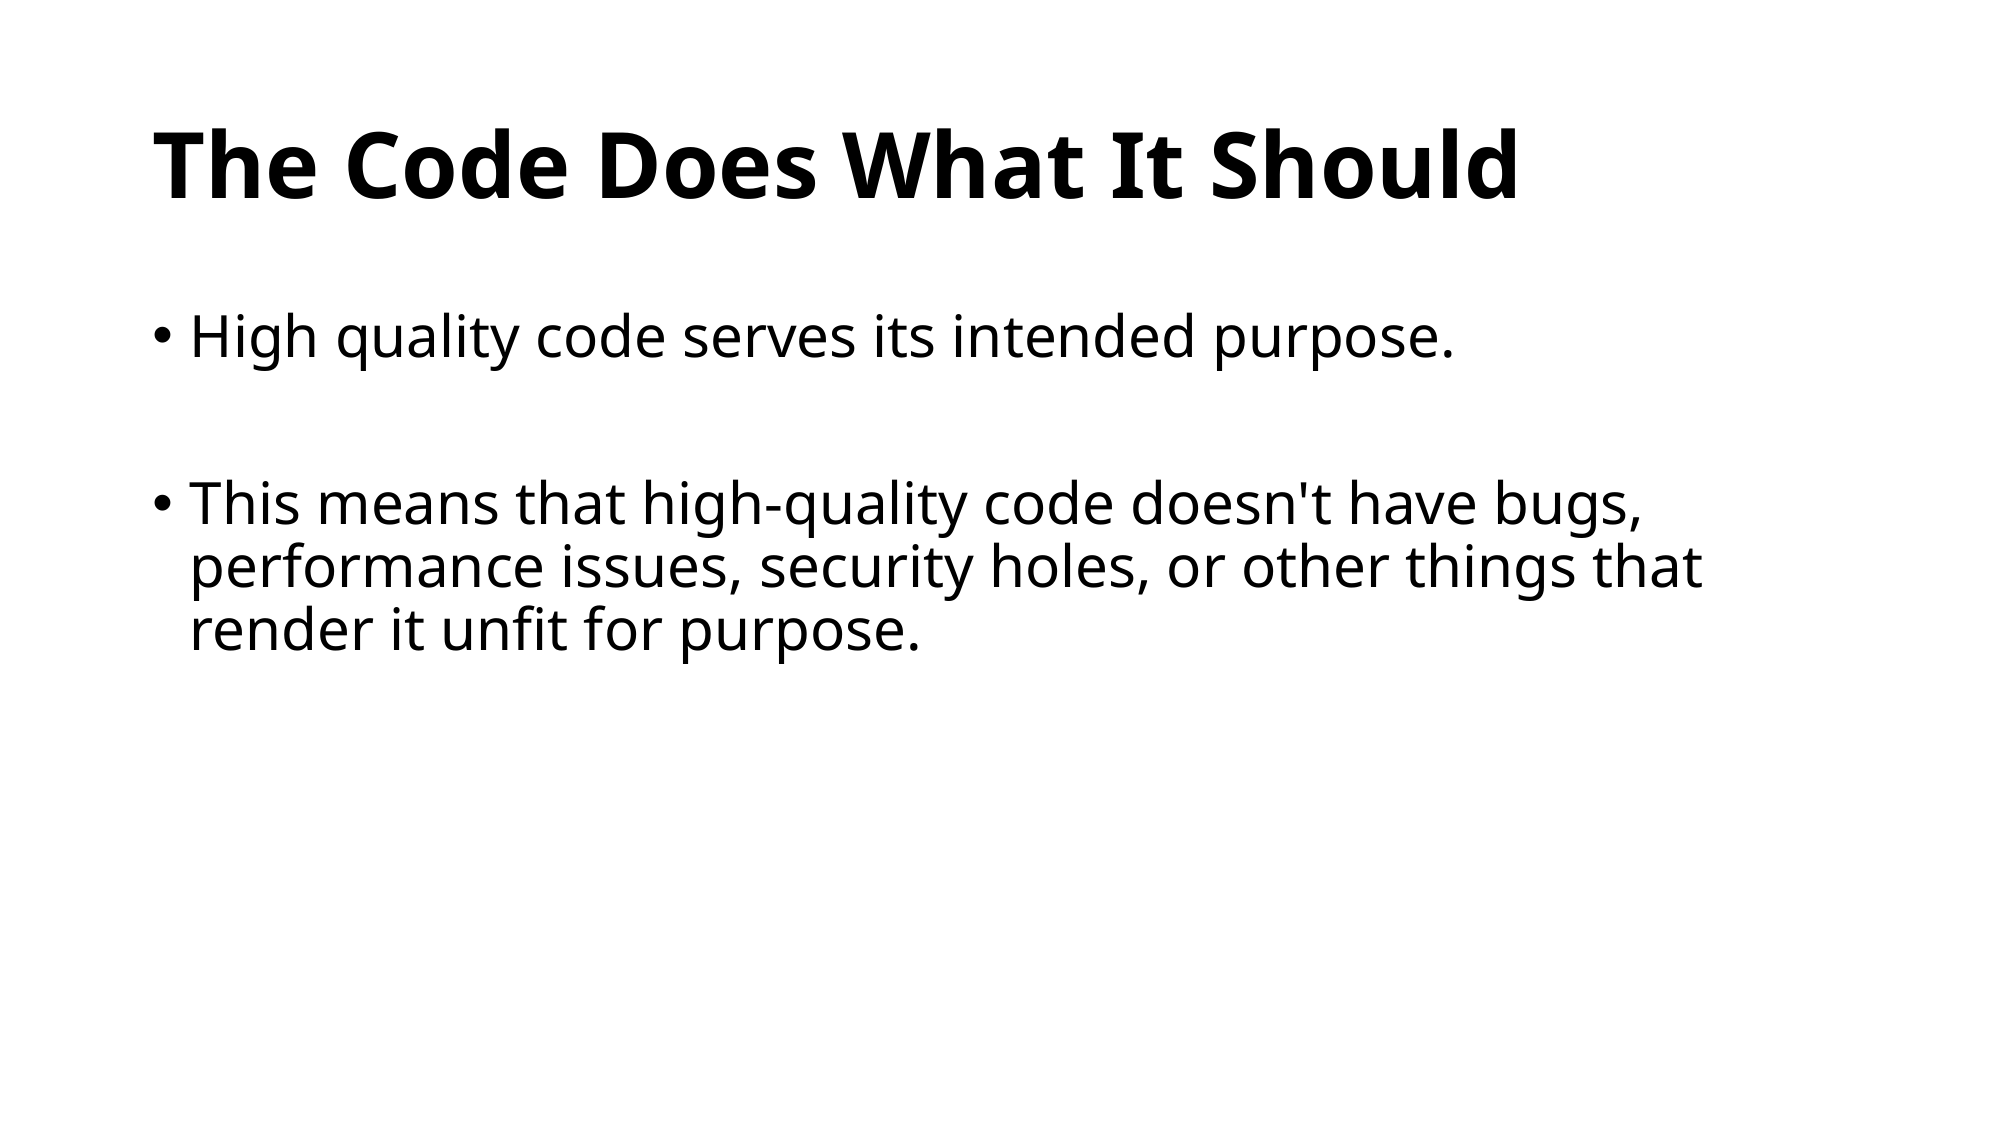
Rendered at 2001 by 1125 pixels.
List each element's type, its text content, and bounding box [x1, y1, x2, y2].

list High quality code serves its intended purpose. This means that high-quality code doesn't have bugs, performance issues, security holes, or other things that render it unfit for purpose. [137, 299, 1863, 1014]
title The Code Does What It Should [137, 59, 1863, 278]
